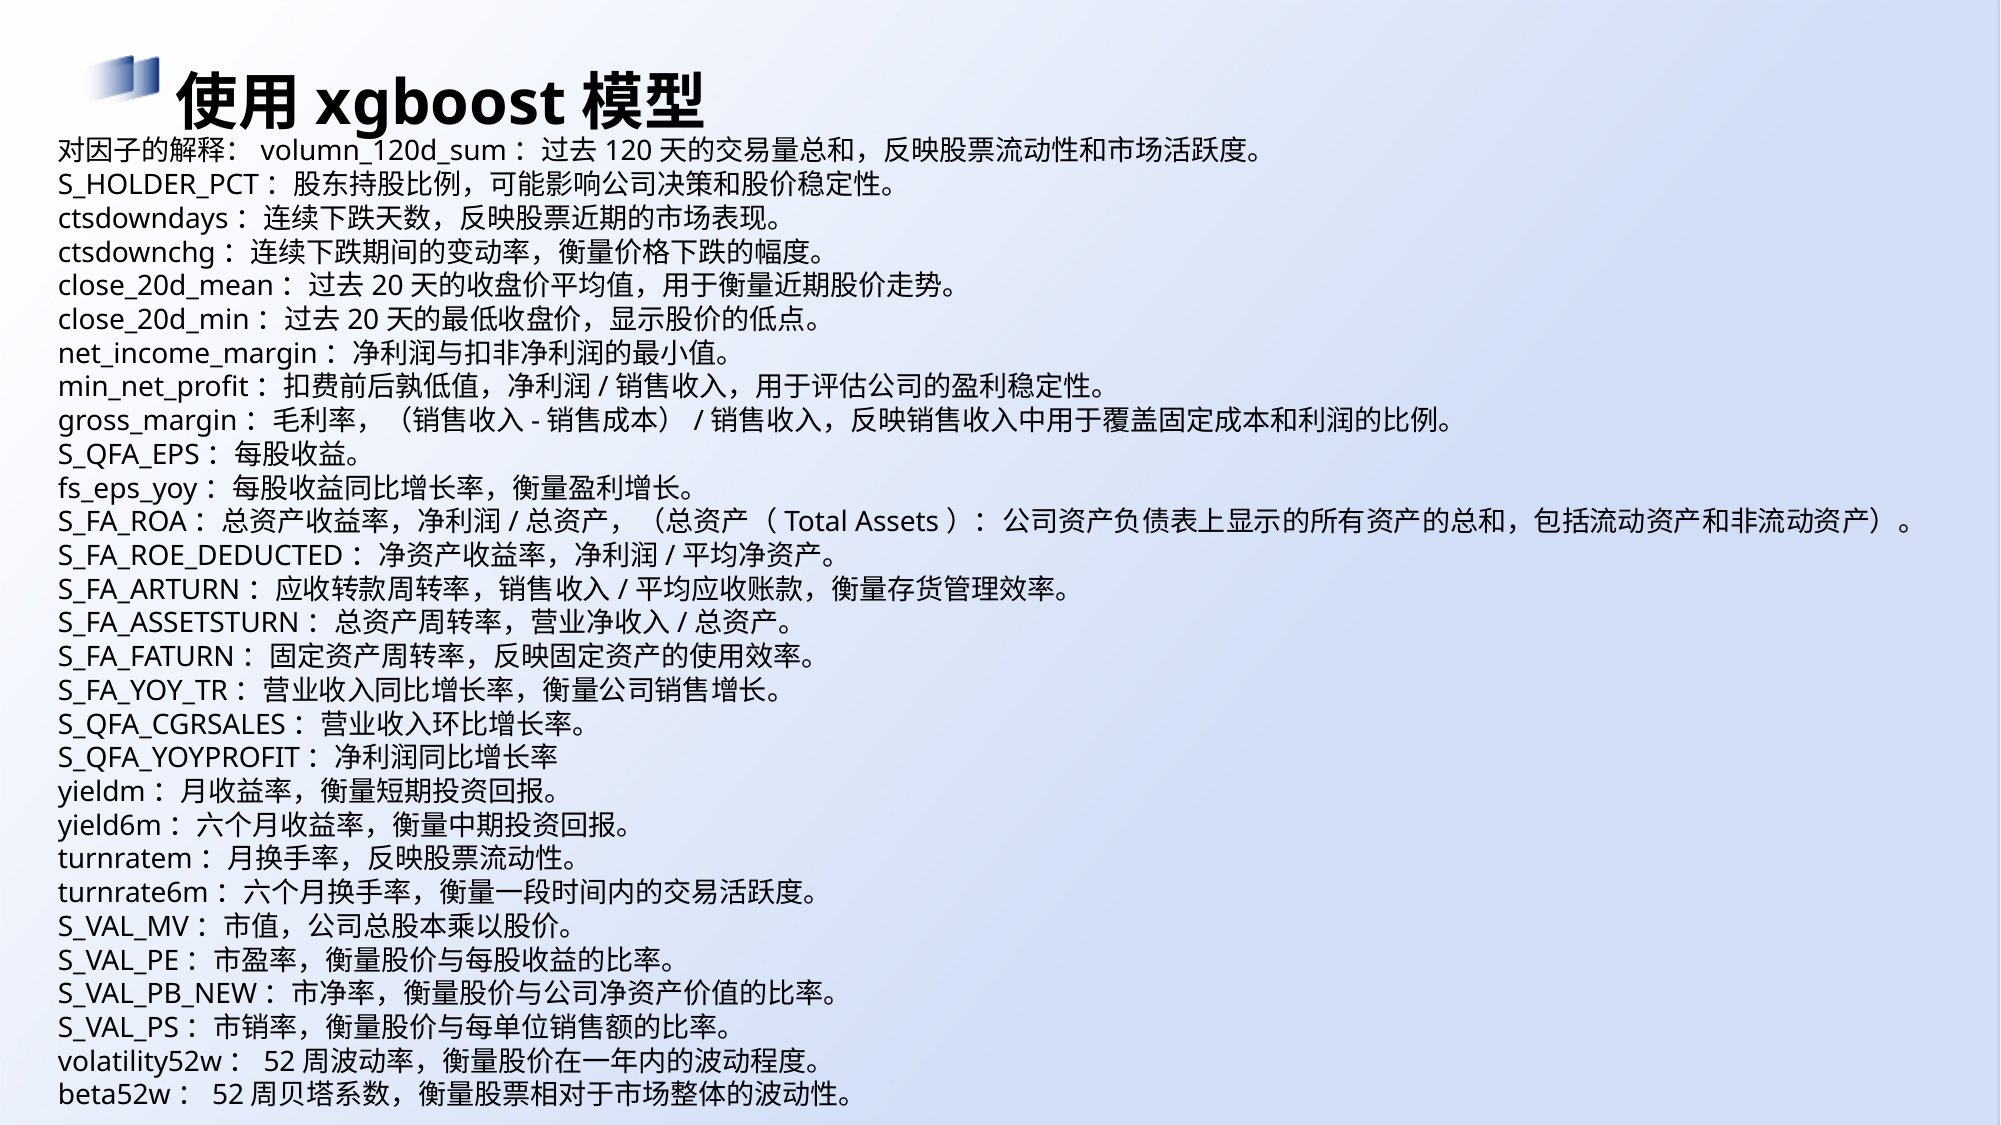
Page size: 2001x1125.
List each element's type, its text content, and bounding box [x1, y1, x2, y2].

text_box 对因子的解释：volumn_120d_sum：过去120天的交易量总和，反映股票流动性和市场活跃度。 S_HOLDER_PCT：股东持股比例，可能影响公司决策和股价稳定性。 ctsdowndays：连续下跌天数，反映股票近期的市场表现。 ctsdownchg：连续下跌期间的变动率，衡量价格下跌的幅度。 close_20d_mean：过去20天的收盘价平均值，用于衡量近期股价走势。 close_20d_min：过去20天的最低收盘价，显示股价的低点。 net_income_margin：净利润与扣非净利润的最小值。 min_net_profit：扣费前后孰低值，净利润/销售收入，用于评估公司的盈利稳定性。 gross_margin：毛利率，（销售收入-销售成本）/销售收入，反映销售收入中用于覆盖固定成本和利润的比例。 S_QFA_EPS：每股收益。 fs_eps_yoy：每股收益同比增长率，衡量盈利增长。 S_FA_ROA：总资产收益率，净利润/总资产，（总资产（Total Assets）：公司资产负债表上显示的所有资产的总和，包括流动资产和非流动资产）。 S_FA_ROE_DEDUCTED：净资产收益率，净利润/平均净资产。 S_FA_ARTURN：应收转款周转率，销售收入/平均应收账款，衡量存货管理效率。 S_FA_ASSETSTURN：总资产周转率，营业净收入/总资产。 S_FA_FATURN：固定资产周转率，反映固定资产的使用效率。 S_FA_YOY_TR：营业收入同比增长率，衡量公司销售增长。 S_QFA_CGRSALES：营业收入环比增长率。 S_QFA_YOYPROFIT：净利润同比增长率 yieldm：月收益率，衡量短期投资回报。 yield6m：六个月收益率，衡量中期投资回报。 turnratem：月换手率，反映股票流动性。 turnrate6m：六个月换手率，衡量一段时间内的交易活跃度。 S_VAL_MV：市值，公司总股本乘以股价。 S_VAL_PE：市盈率，衡量股价与每股收益的比率。 S_VAL_PB_NEW：市净率，衡量股价与公司净资产价值的比率。 S_VAL_PS：市销率，衡量股价与每单位销售额的比率。 volatility52w：52周波动率，衡量股价在一年内的波动程度。 beta52w：52周贝塔系数，衡量股票相对于市场整体的波动性。 [43, 125, 2000, 1125]
text_box 使用xgboost模型 [159, 15, 1700, 125]
picture [0, 0, 2001, 1125]
